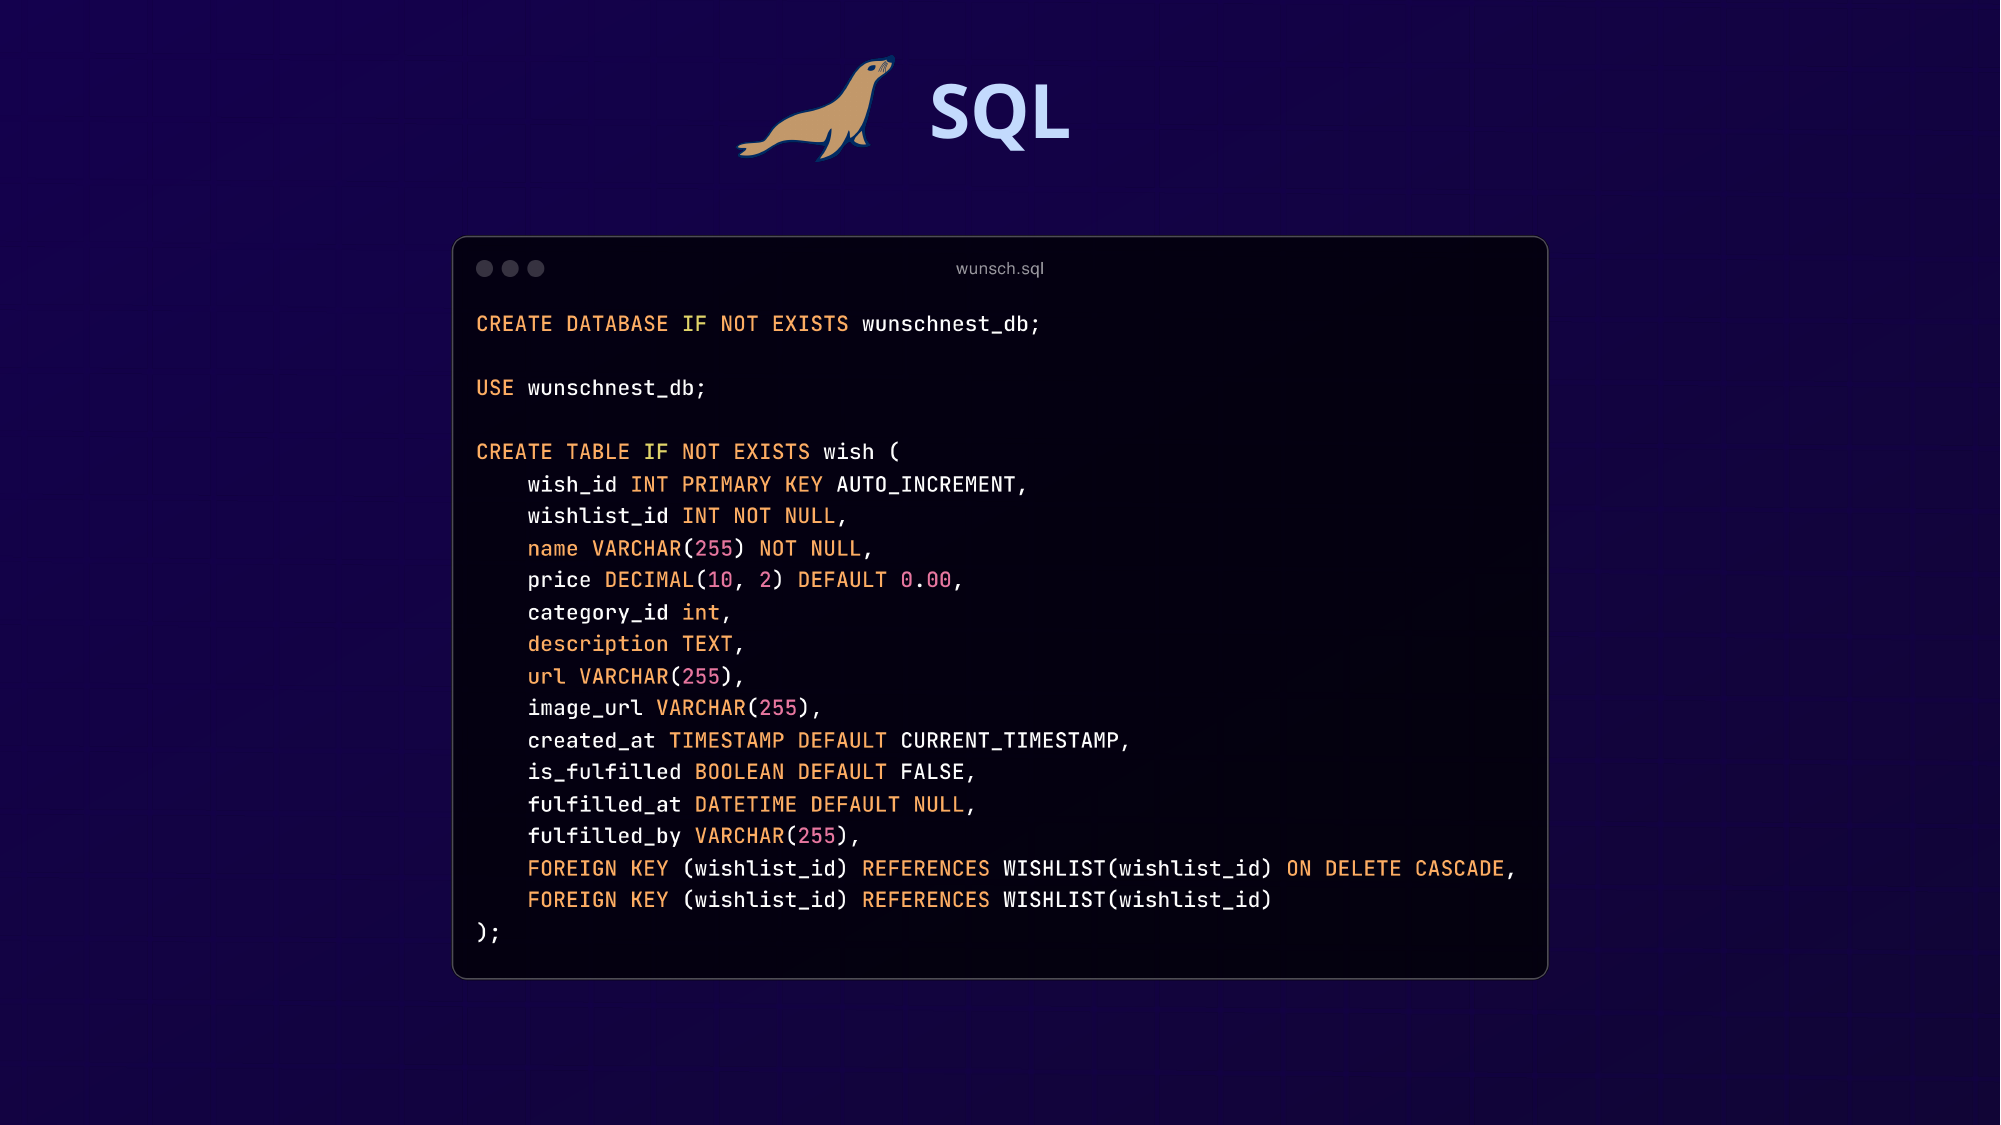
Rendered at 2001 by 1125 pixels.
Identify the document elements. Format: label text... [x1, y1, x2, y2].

picture [0, 0, 2000, 1125]
text_box SQL [914, 55, 1638, 146]
